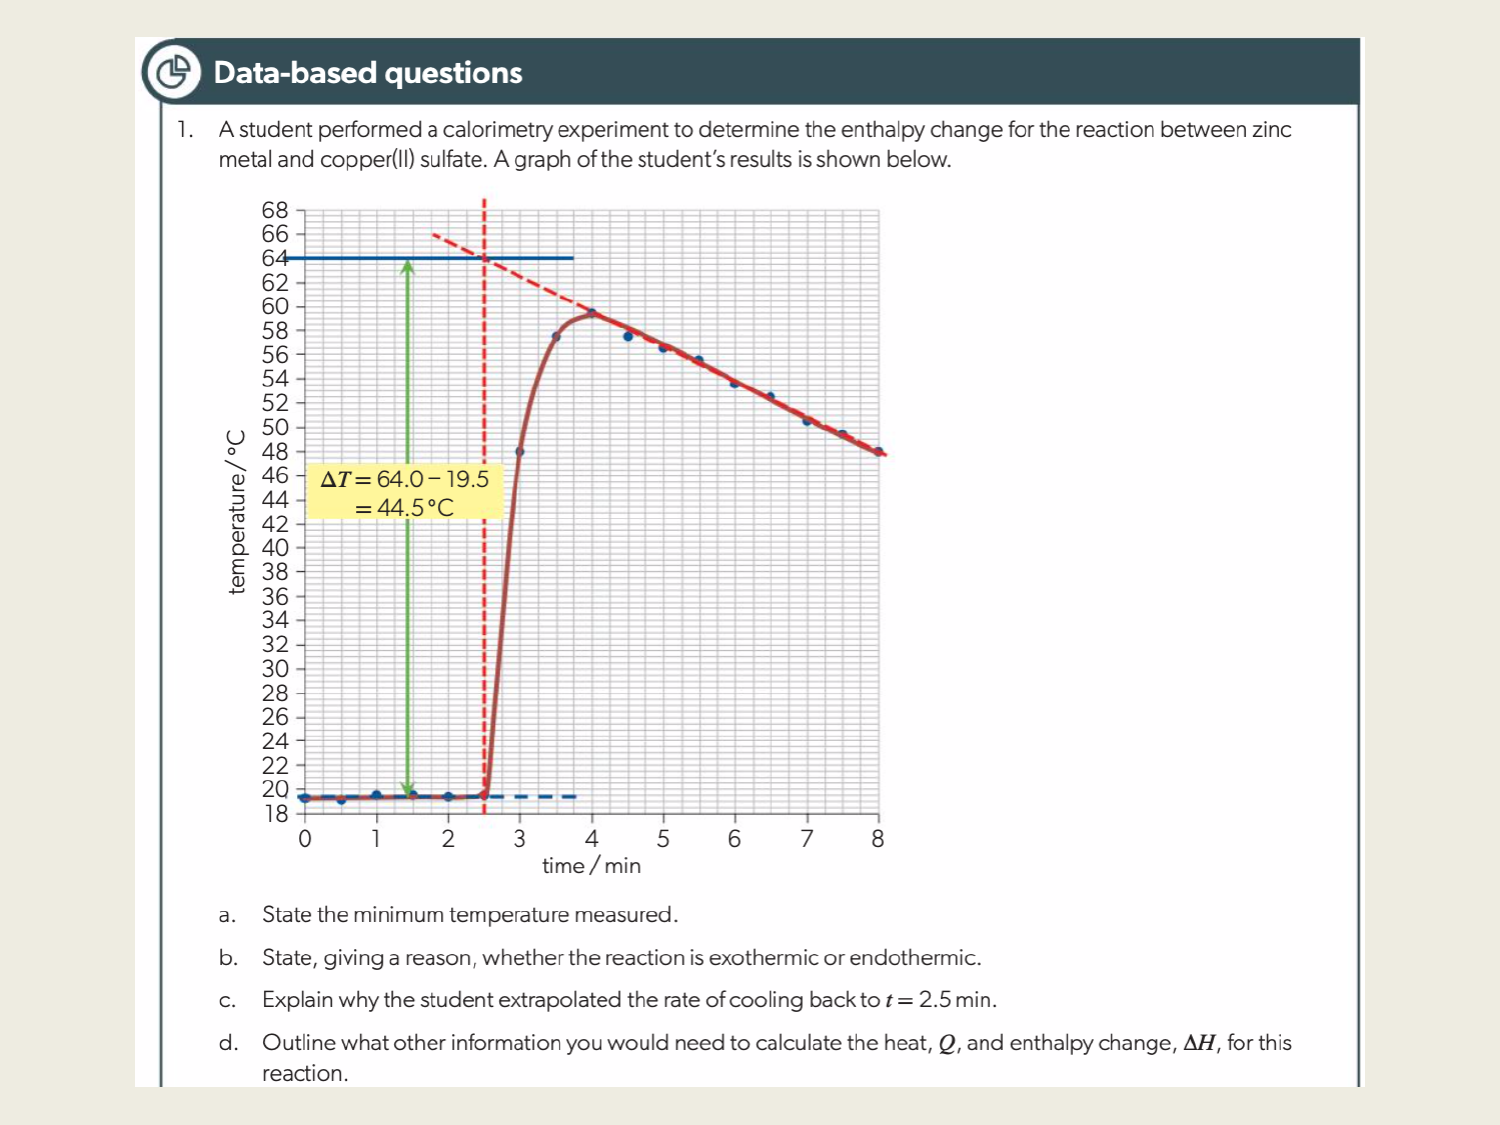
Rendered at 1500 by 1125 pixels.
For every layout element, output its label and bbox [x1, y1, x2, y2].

list [134, 37, 1366, 1088]
